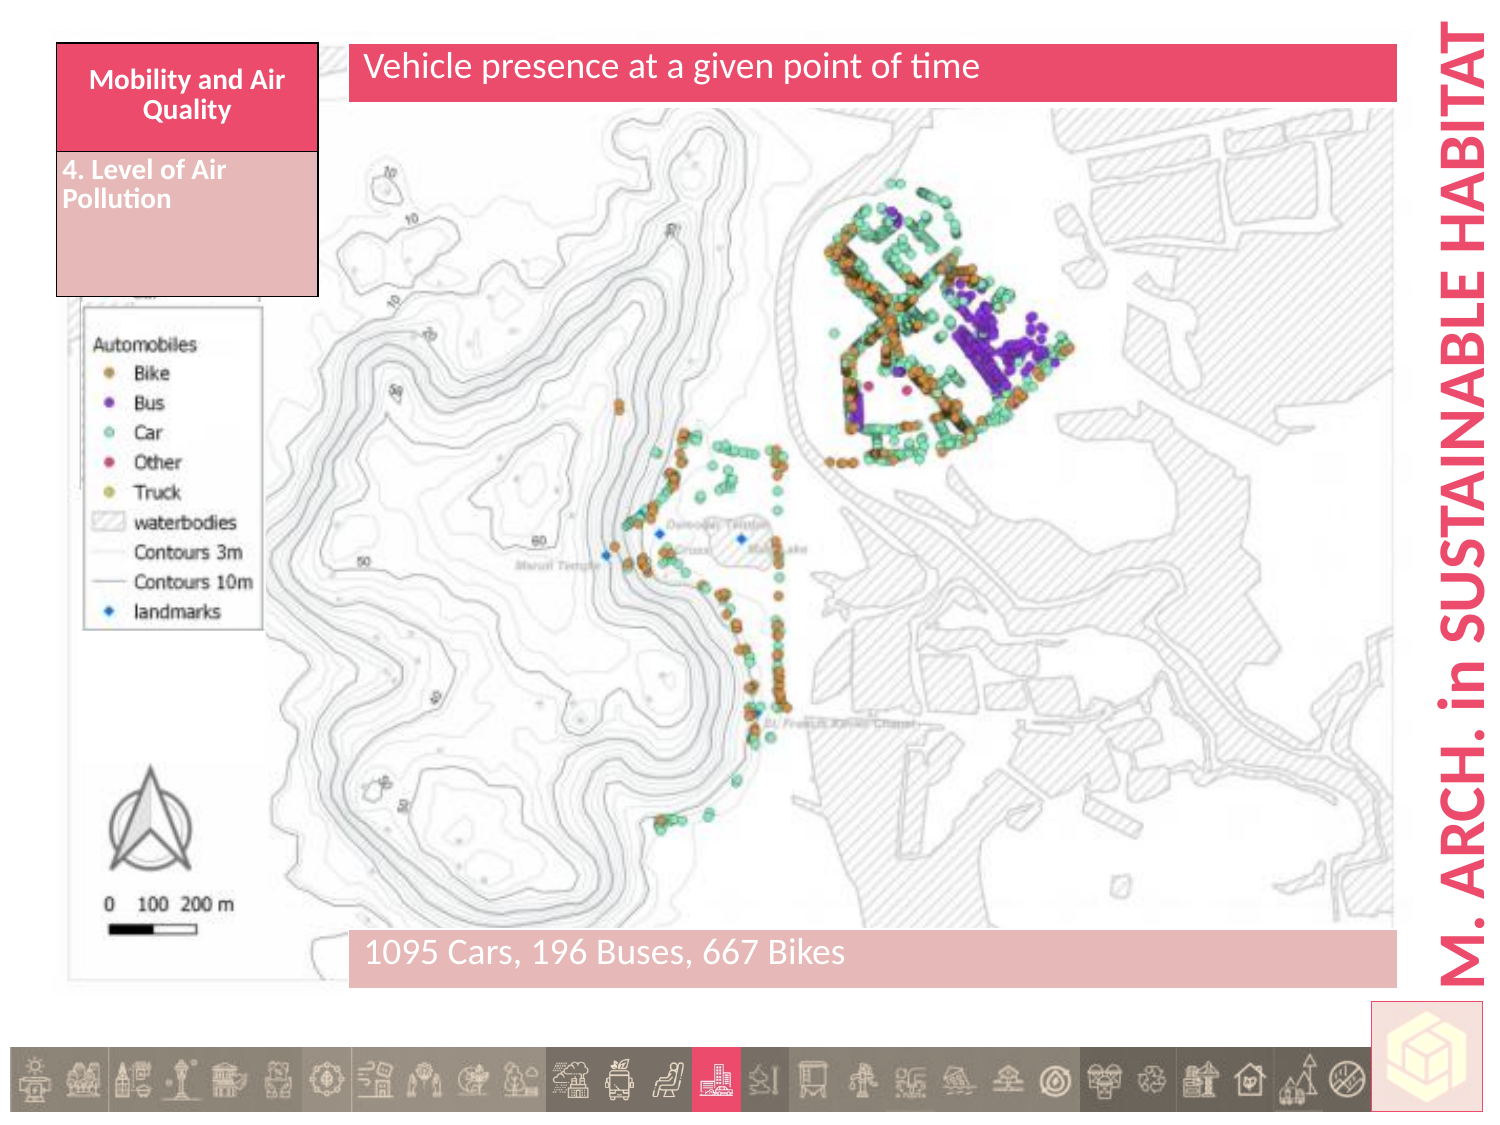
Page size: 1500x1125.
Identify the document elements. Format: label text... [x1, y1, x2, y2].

picture [1371, 1001, 1483, 1112]
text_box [10, 1047, 301, 1113]
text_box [741, 1047, 1366, 1113]
picture [51, 30, 1413, 996]
text_box M. ARCH. in SUSTAINABLE HABITAT [1410, 0, 1500, 1019]
picture [302, 1047, 741, 1113]
